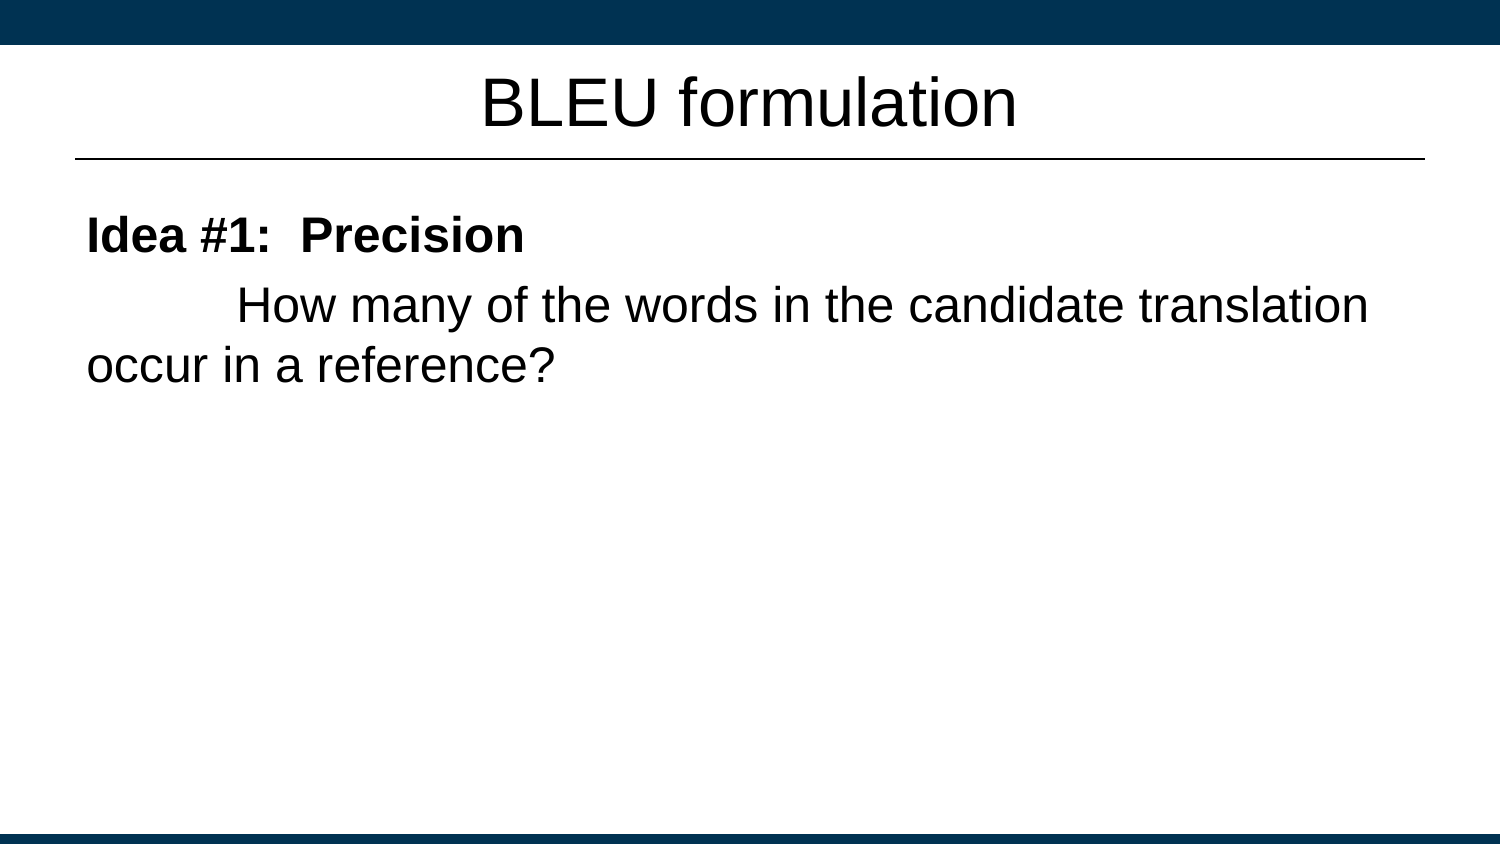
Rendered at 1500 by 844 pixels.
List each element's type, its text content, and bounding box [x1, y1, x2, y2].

title BLEU formulation [75, 28, 1425, 169]
list Idea #1: Precision How many of the words in the candidate translation occur in a reference? [75, 196, 1425, 754]
